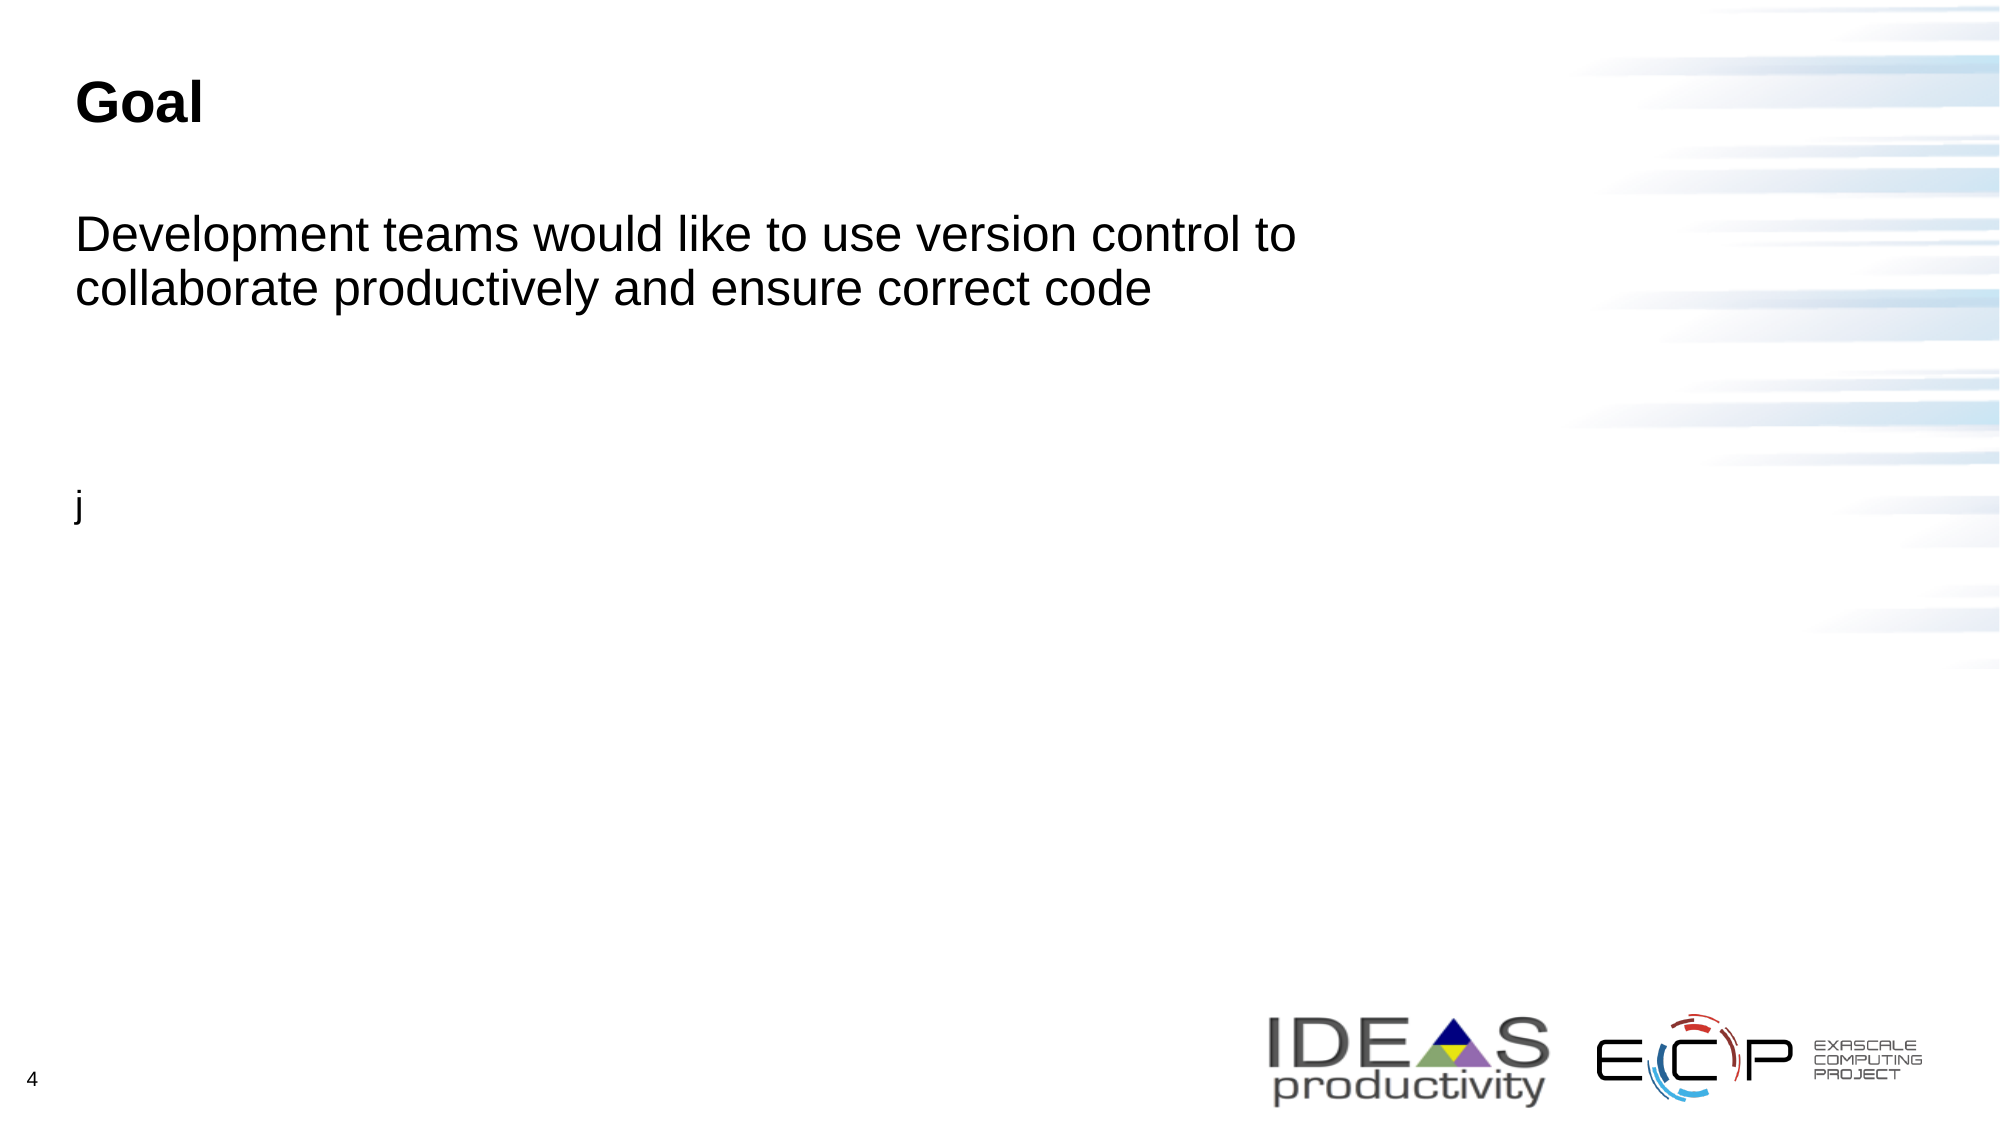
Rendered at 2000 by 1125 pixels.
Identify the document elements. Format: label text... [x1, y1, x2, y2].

list Development teams would like to use version control to collaborate productively and ensure correct code j [59, 200, 1505, 996]
picture [1531, 0, 2000, 669]
title Goal [59, 67, 1926, 218]
picture [1597, 1014, 1922, 1102]
picture [1257, 1009, 1560, 1115]
